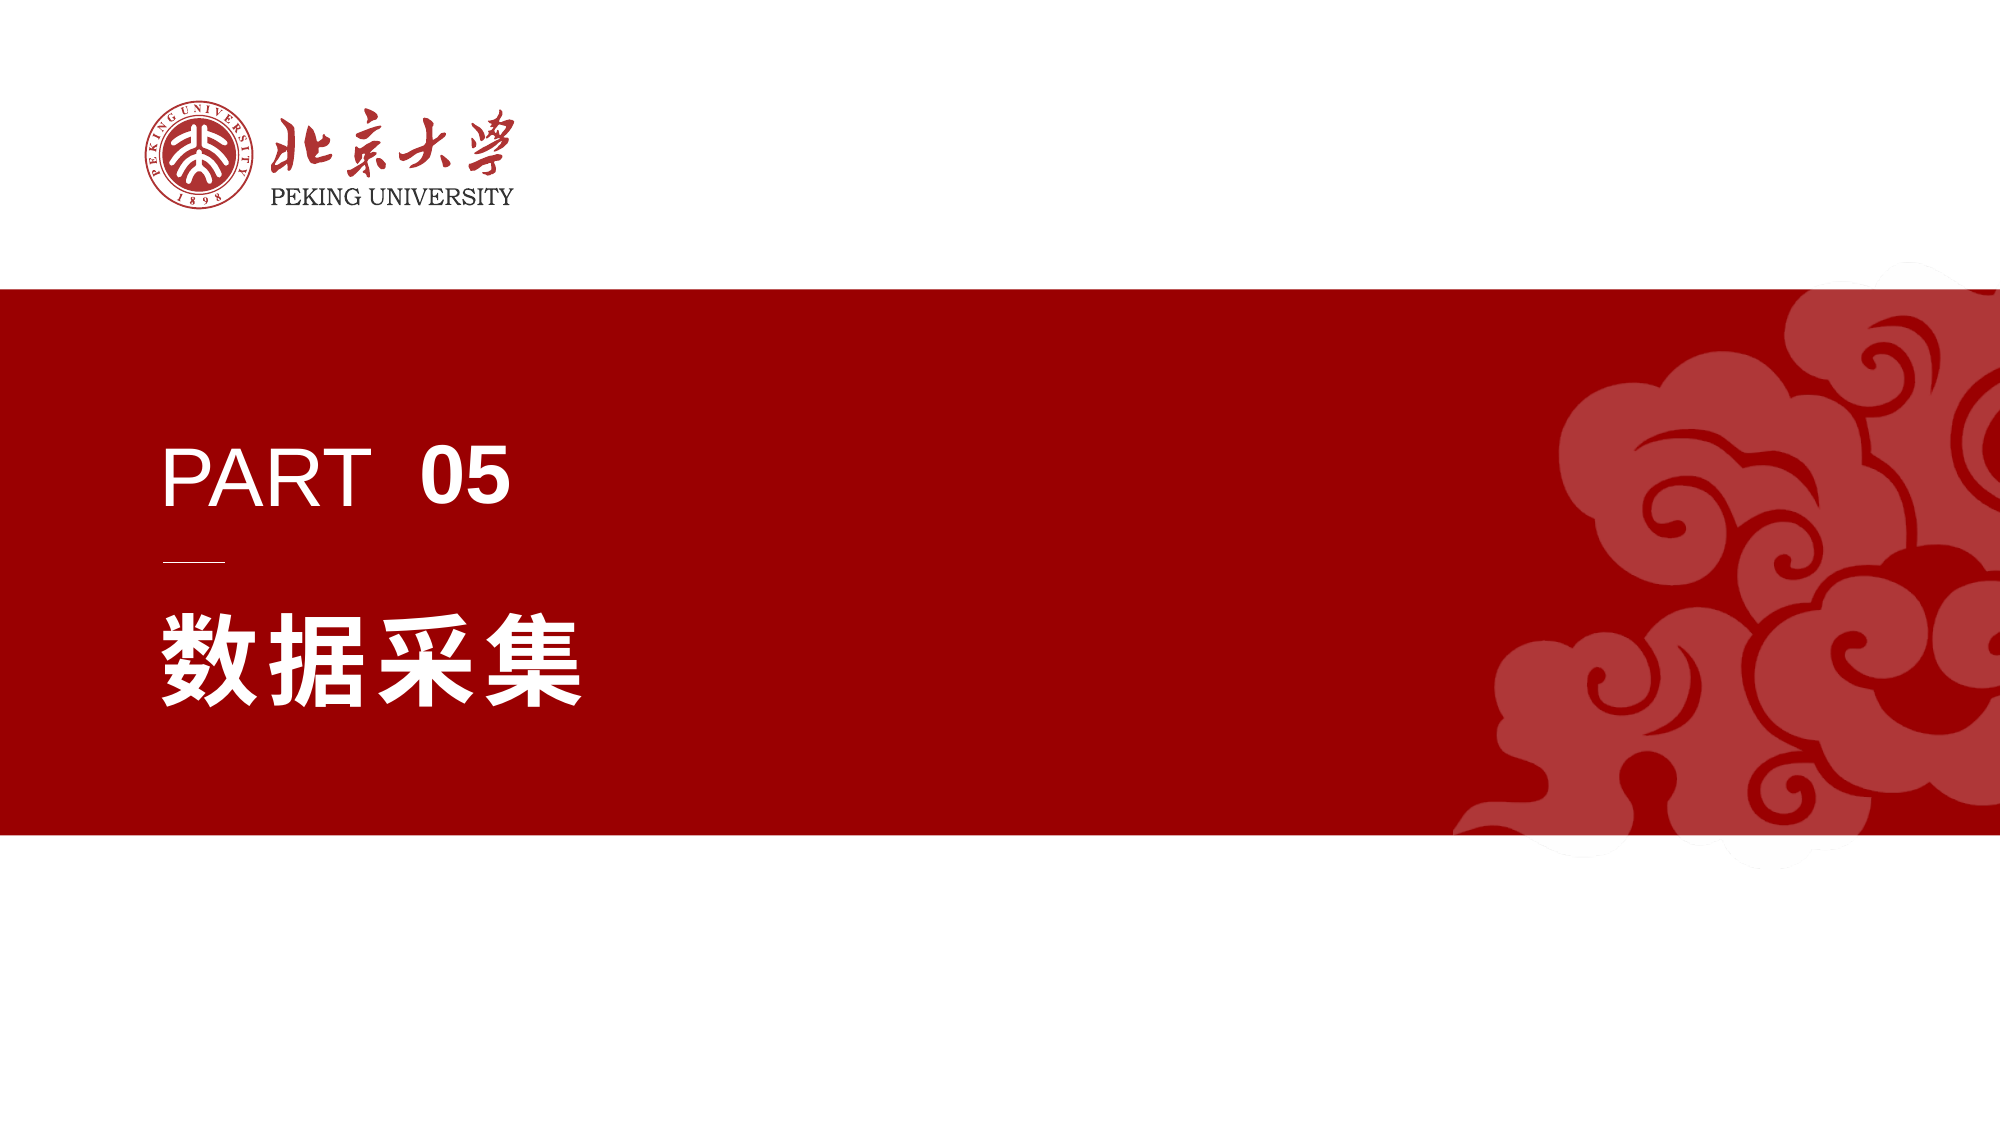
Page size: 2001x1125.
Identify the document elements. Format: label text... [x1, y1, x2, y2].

picture [1453, 255, 2001, 870]
list 05 [404, 418, 1343, 535]
list 数据采集 [144, 604, 1343, 750]
